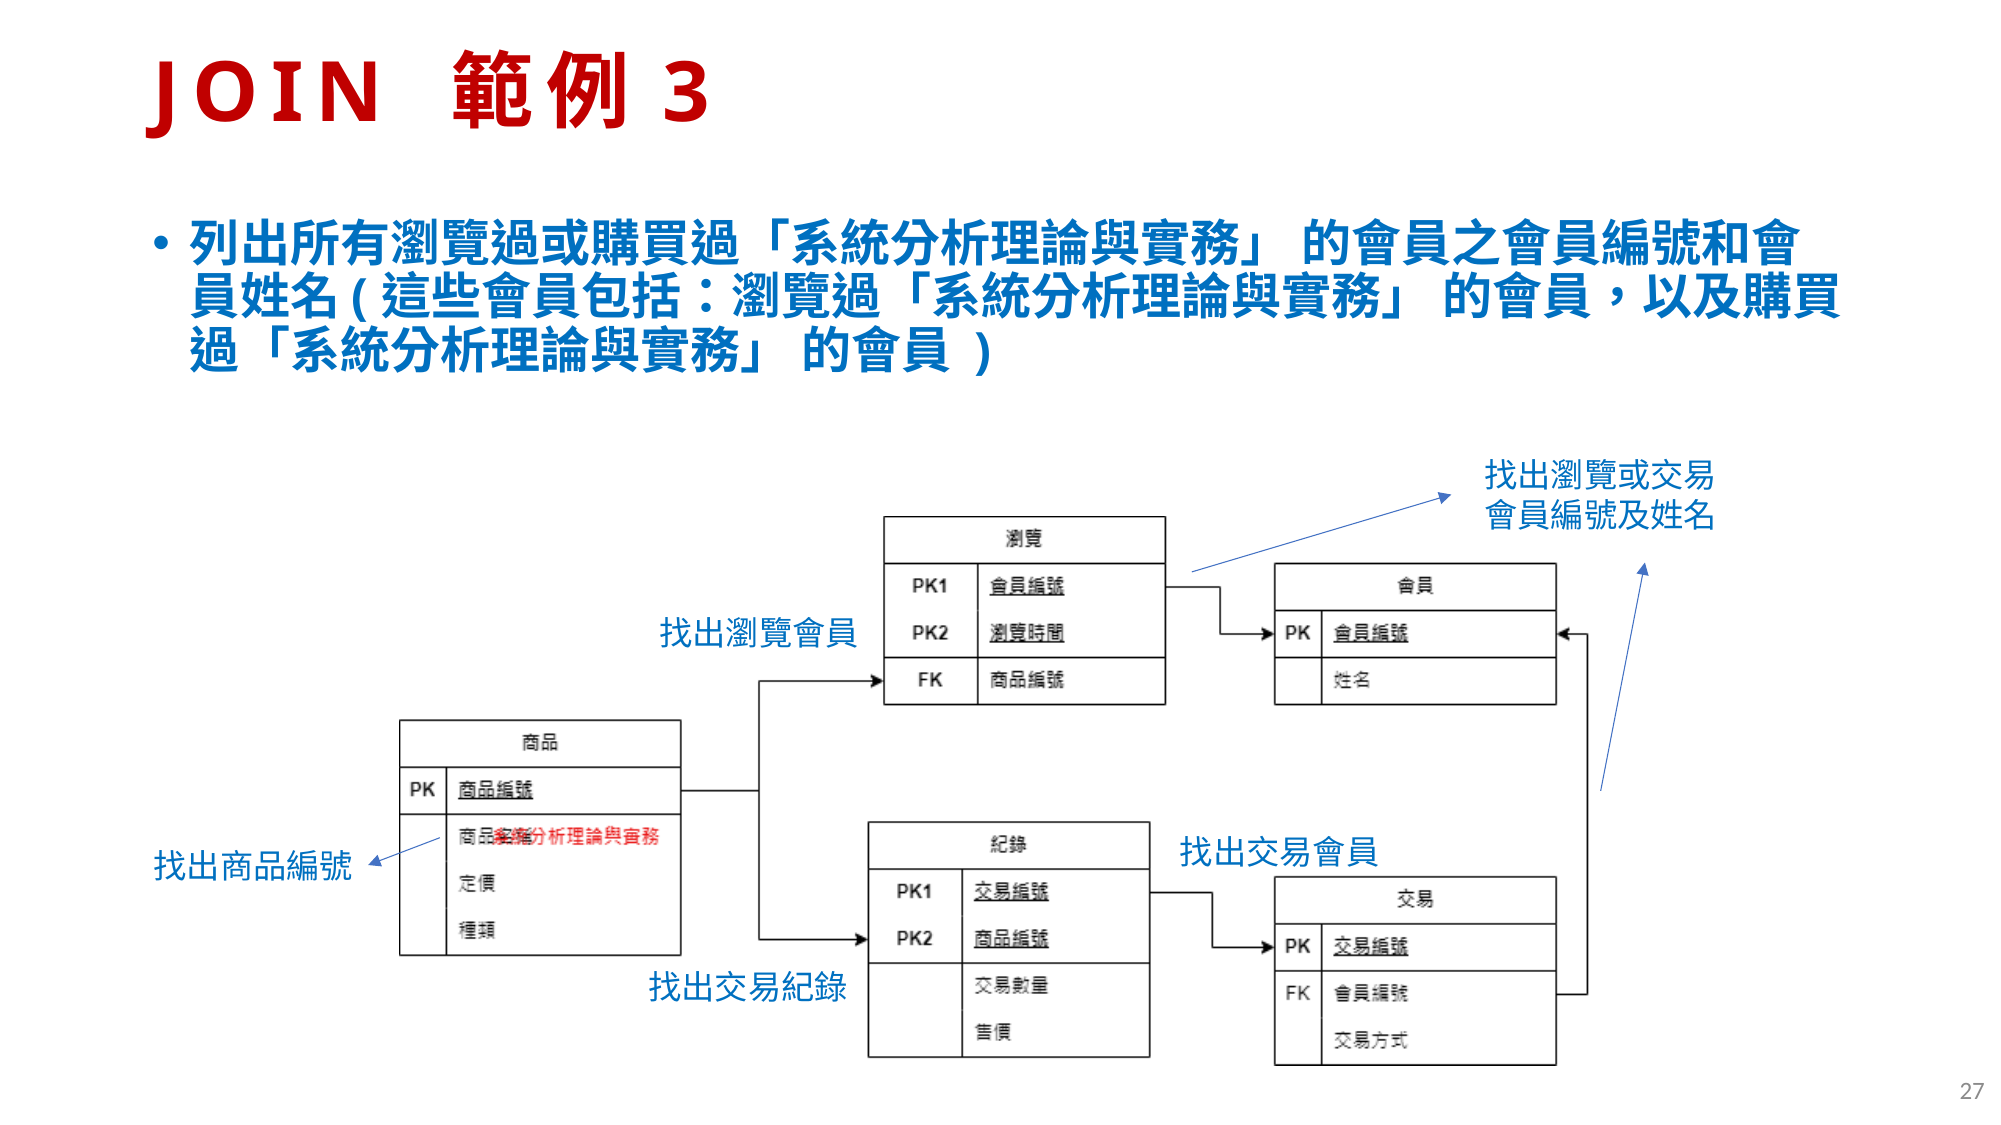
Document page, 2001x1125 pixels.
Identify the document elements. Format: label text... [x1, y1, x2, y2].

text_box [1600, 562, 1645, 791]
list 列出所有瀏覽過或購買過「系統分析理論與實務」 的會員之會員編號和會員姓名(這些會員包括：瀏覽過「系統分析理論與實務」 的會員，以及購買過「系統分析理論與實務」 的會員 ) [137, 210, 1863, 1043]
picture [399, 516, 1601, 1066]
title JOIN 範例3 [137, 19, 1863, 170]
text_box 找出商品編號 [138, 837, 369, 893]
text_box 找出瀏覽或交易 會員編號及姓名 [1469, 446, 1732, 542]
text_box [369, 837, 440, 866]
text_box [1191, 494, 1452, 572]
slide_number 27 [1550, 1059, 2000, 1119]
